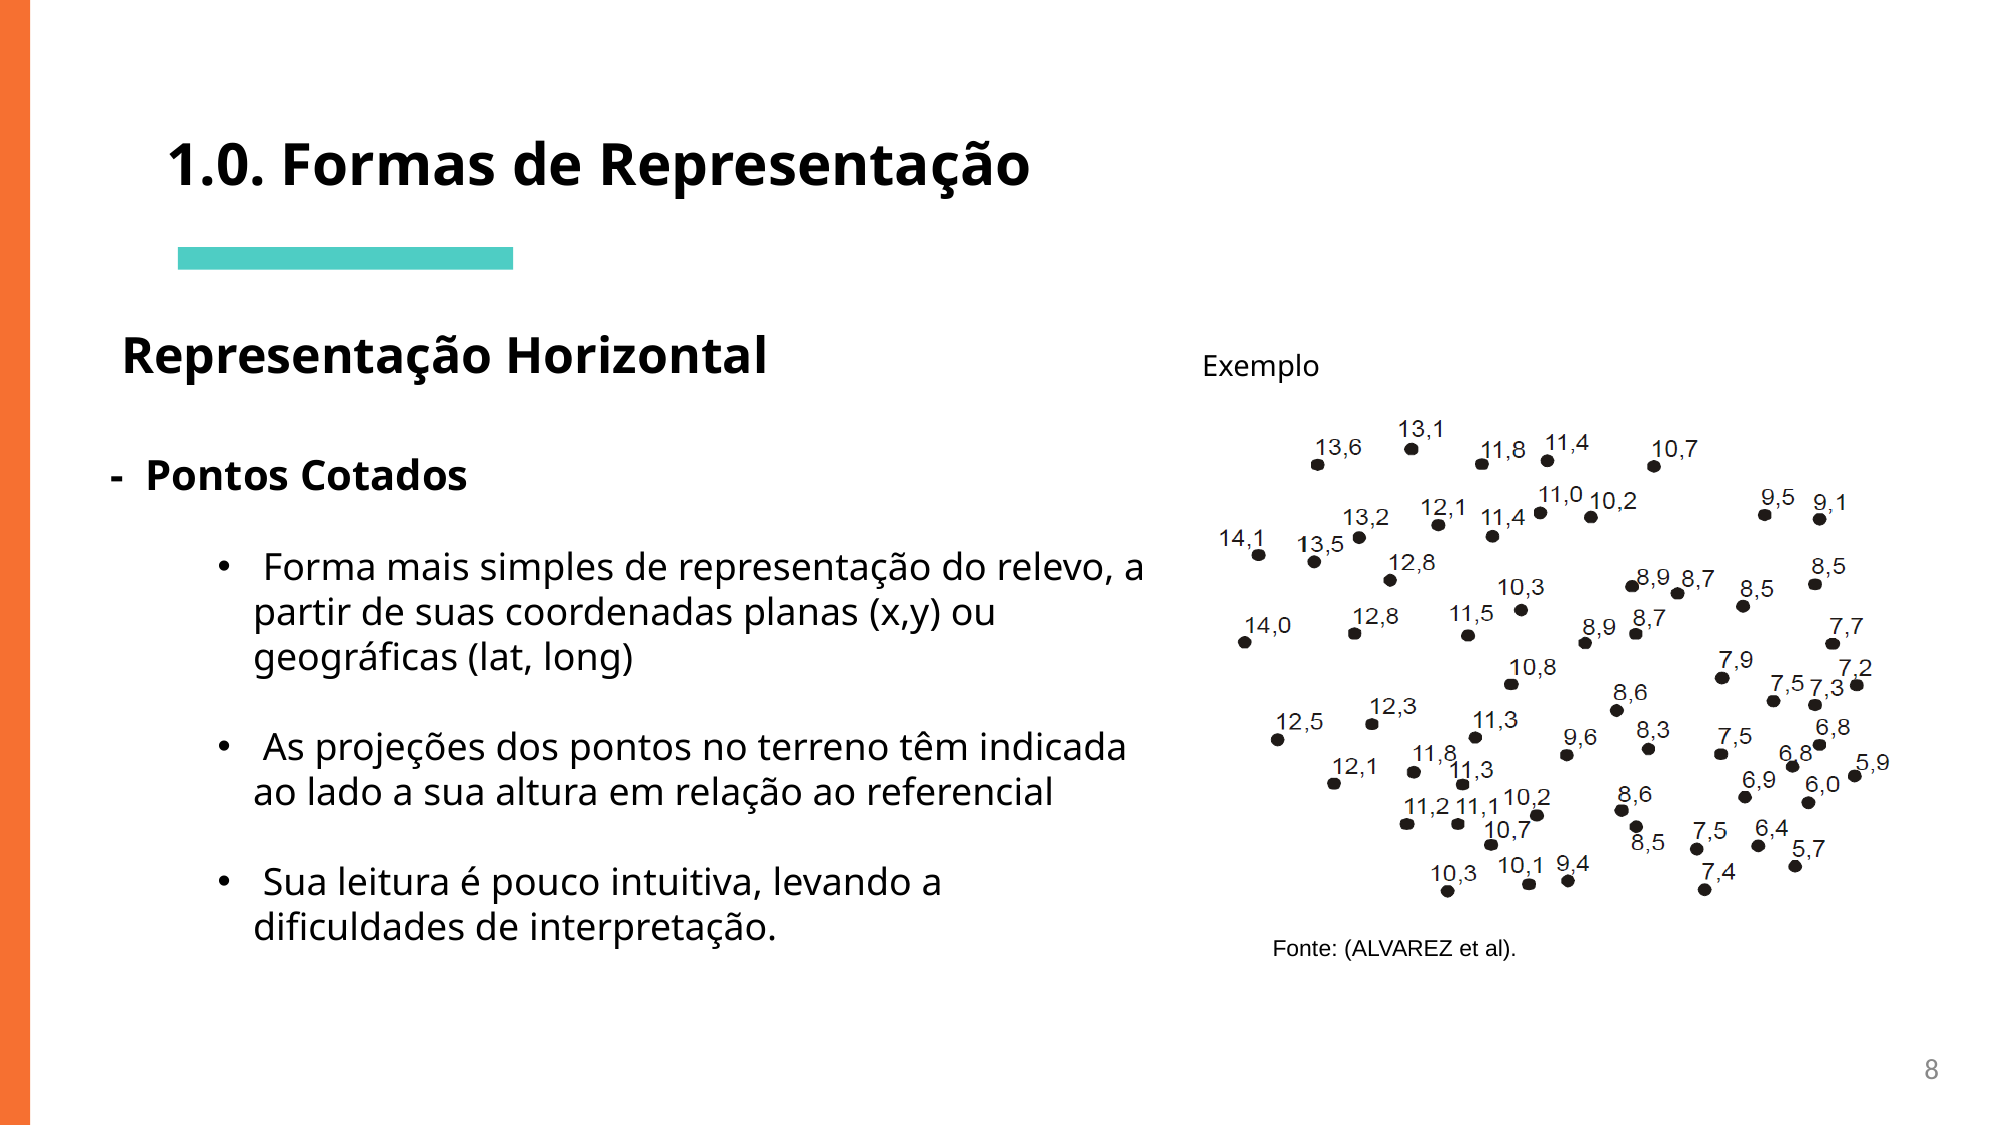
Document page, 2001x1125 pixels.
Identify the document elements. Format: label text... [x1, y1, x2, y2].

title 1.0. Formas de Representação [151, 104, 1849, 212]
text_box Forma mais simples de representação do relevo, a partir de suas coordenadas planas (x,y) ou geográficas (lat, long) As projeções dos pontos no terreno têm indicada ao lado a sua altura em relação ao referencial Sua leitura é pouco intuitiva, levando a dificuldades de interpretação. [203, 535, 1164, 956]
text_box Fonte: (ALVAREZ et al). [1257, 925, 1821, 986]
text_box ' [1199, 410, 1938, 899]
text_box Exemplo [1187, 339, 1352, 400]
slide_number 8 [1909, 1042, 2000, 1103]
text_box Representação Horizontal [106, 316, 784, 392]
text_box - Pontos Cotados [95, 441, 573, 507]
